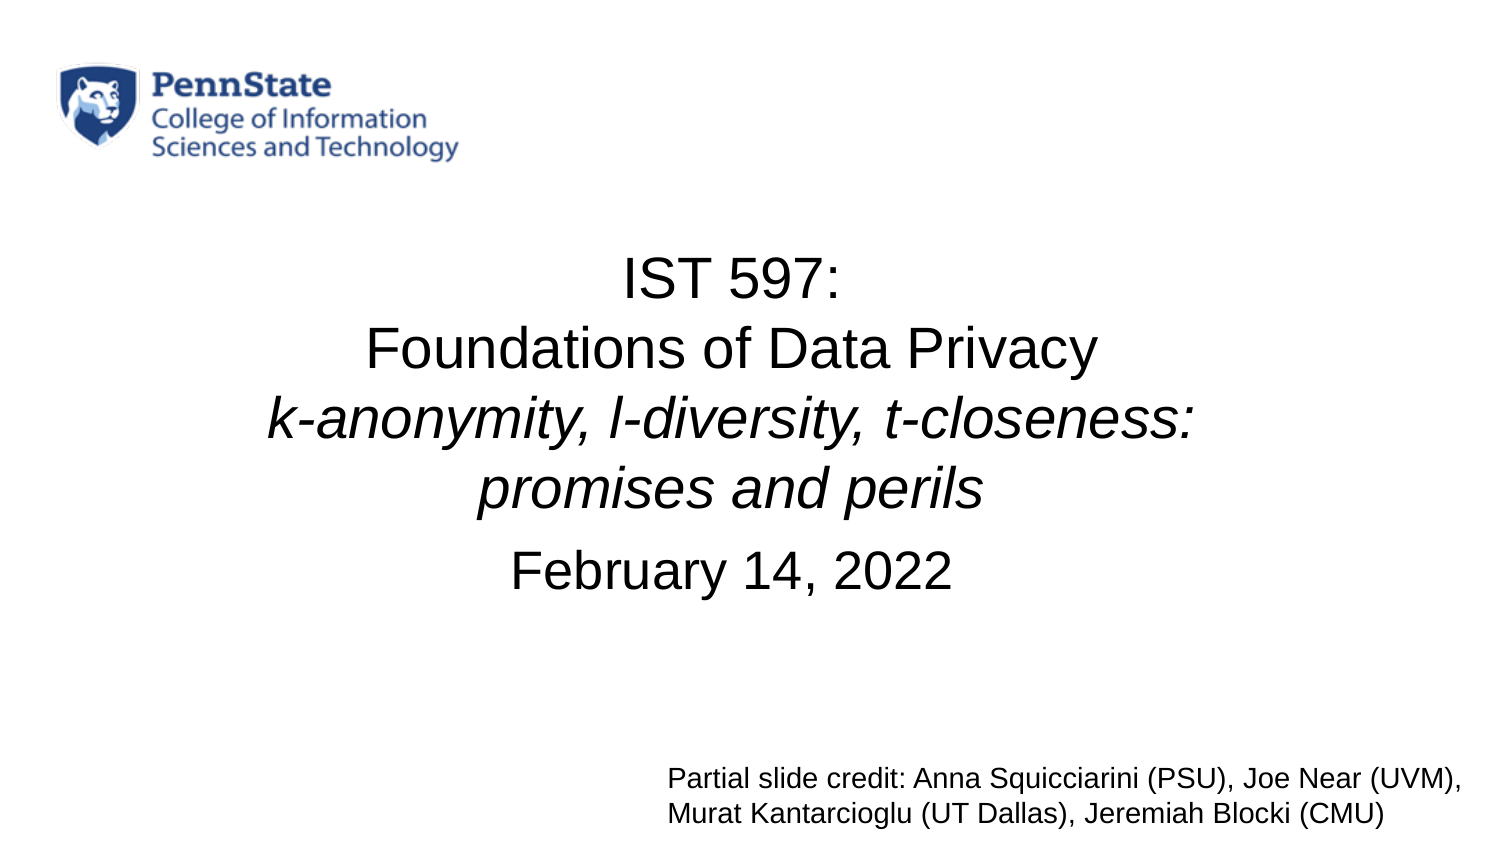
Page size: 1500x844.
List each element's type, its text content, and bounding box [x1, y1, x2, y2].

title IST 597: Foundations of Data Privacy k-anonymity, l-diversity, t-closeness: promises and perils [136, 370, 1328, 536]
picture [22, 29, 497, 192]
text_box February 14, 2022 [259, 535, 1206, 732]
text_box Partial slide credit: Anna Squicciarini (PSU), Joe Near (UVM), Murat Kantarcioglu (UT Dallas), Jeremiah Blocki (CMU) [652, 751, 1500, 837]
